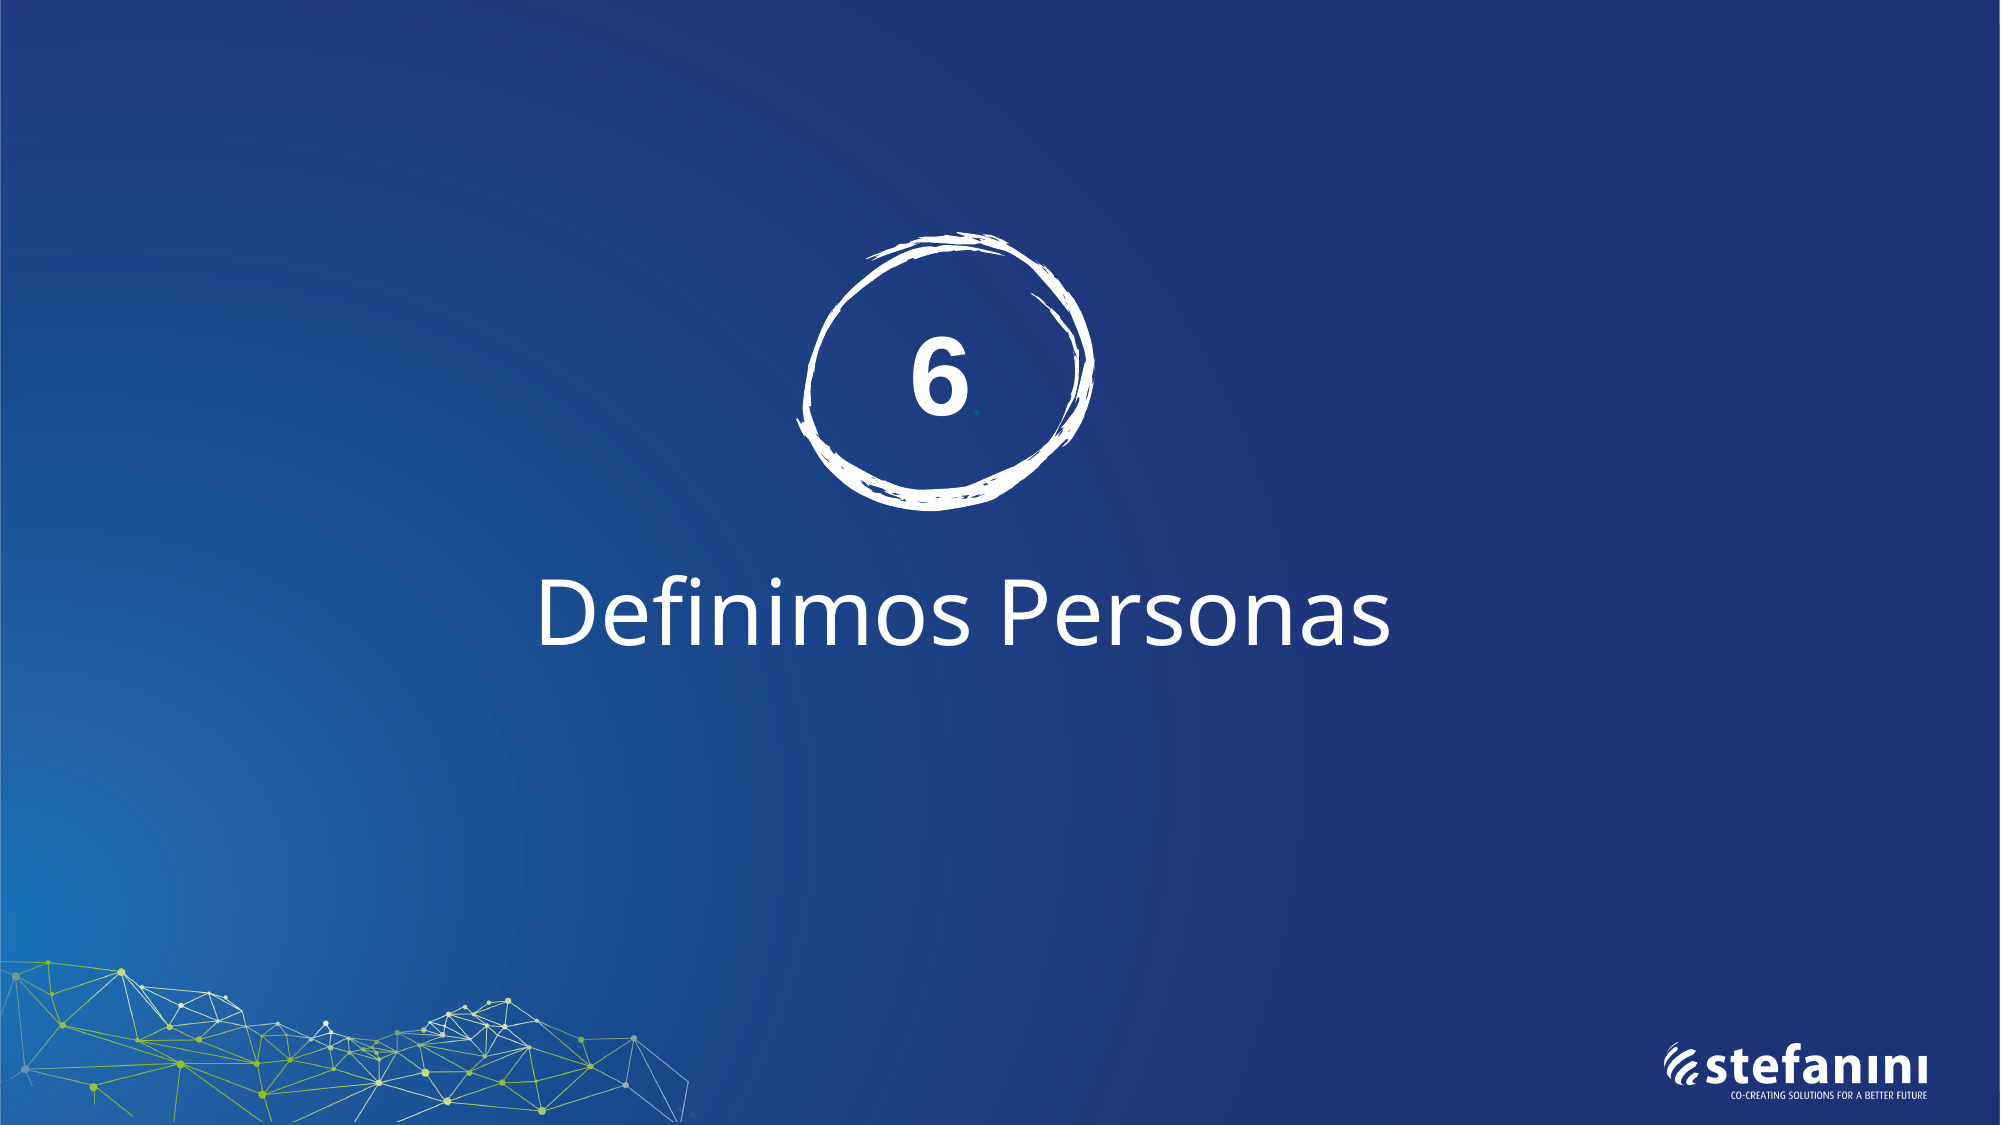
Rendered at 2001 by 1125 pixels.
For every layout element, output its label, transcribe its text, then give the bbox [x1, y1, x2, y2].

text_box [795, 231, 1096, 512]
picture [0, 0, 2000, 1125]
text_box Definimos Personas [359, 538, 1569, 684]
